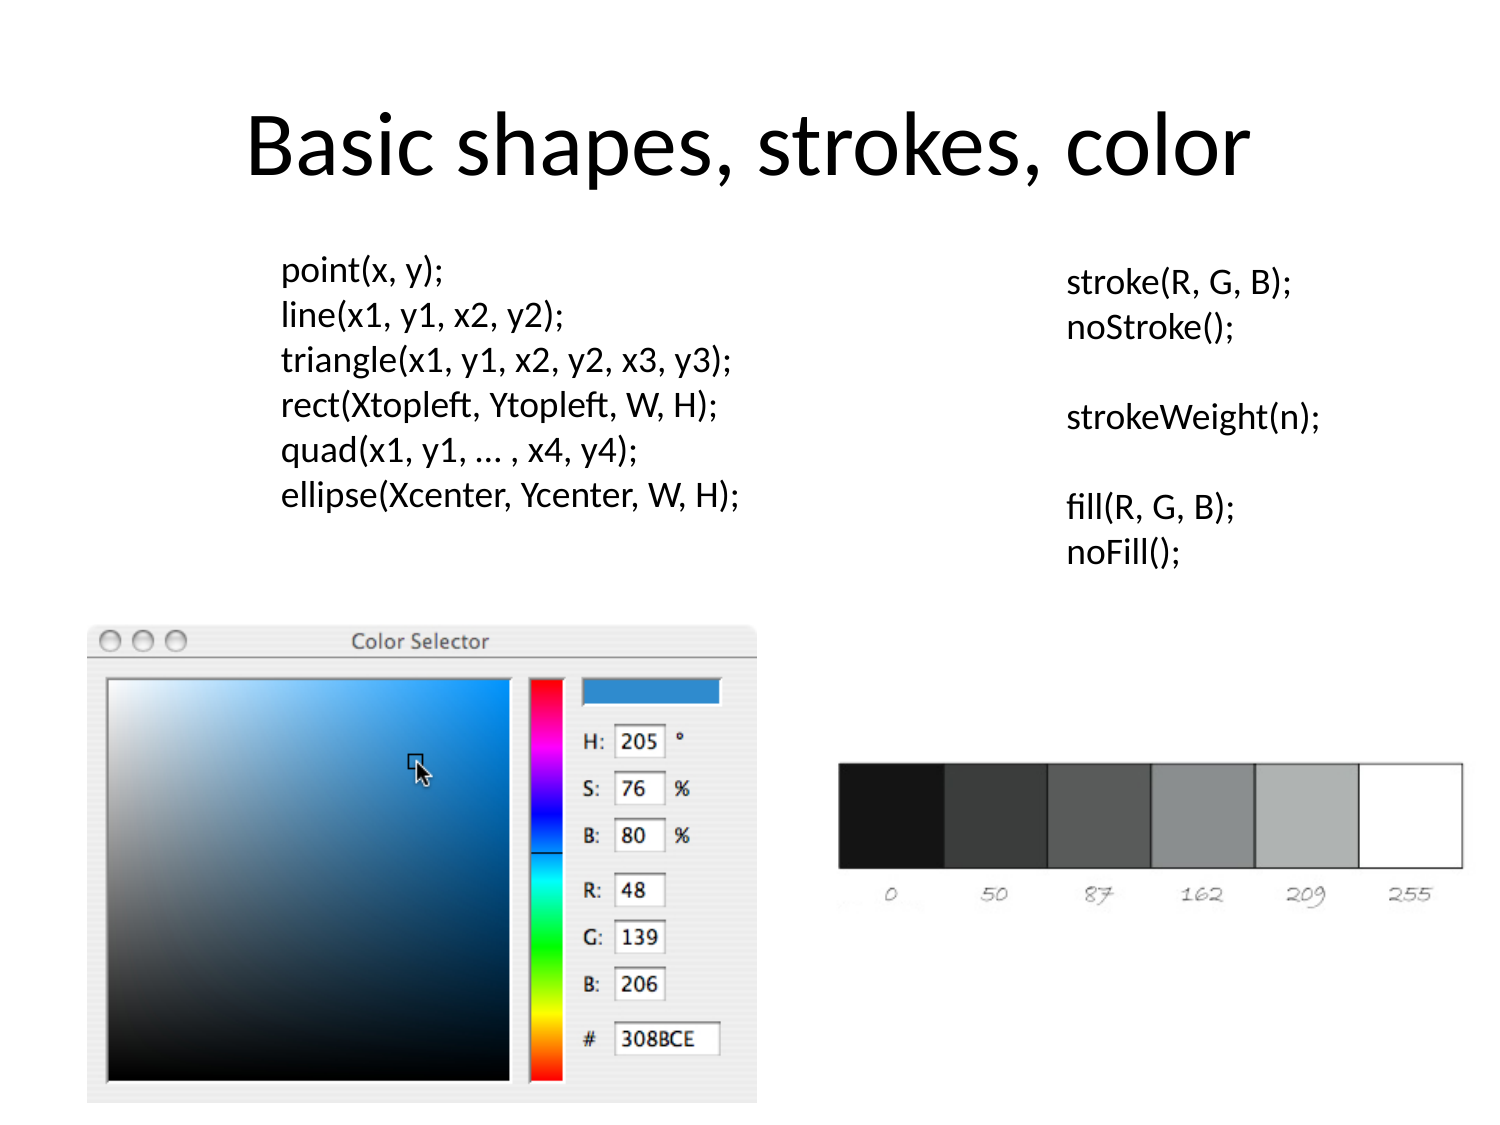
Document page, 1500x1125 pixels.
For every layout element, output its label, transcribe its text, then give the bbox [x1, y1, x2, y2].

picture [812, 737, 1482, 918]
text_box stroke(R, G, B); noStroke(); strokeWeight(n); fill(R, G, B); noFill(); [1051, 249, 1337, 580]
picture [87, 624, 757, 1104]
text_box point(x, y); line(x1, y1, x2, y2); triangle(x1, y1, x2, y2, x3, y3); rect(Xtopleft, Ytopleft, W, H); quad(x1, y1, … , x4, y4); ellipse(Xcenter, Ycenter, W, H); [266, 237, 756, 523]
title Basic shapes, strokes, color [75, 45, 1425, 233]
